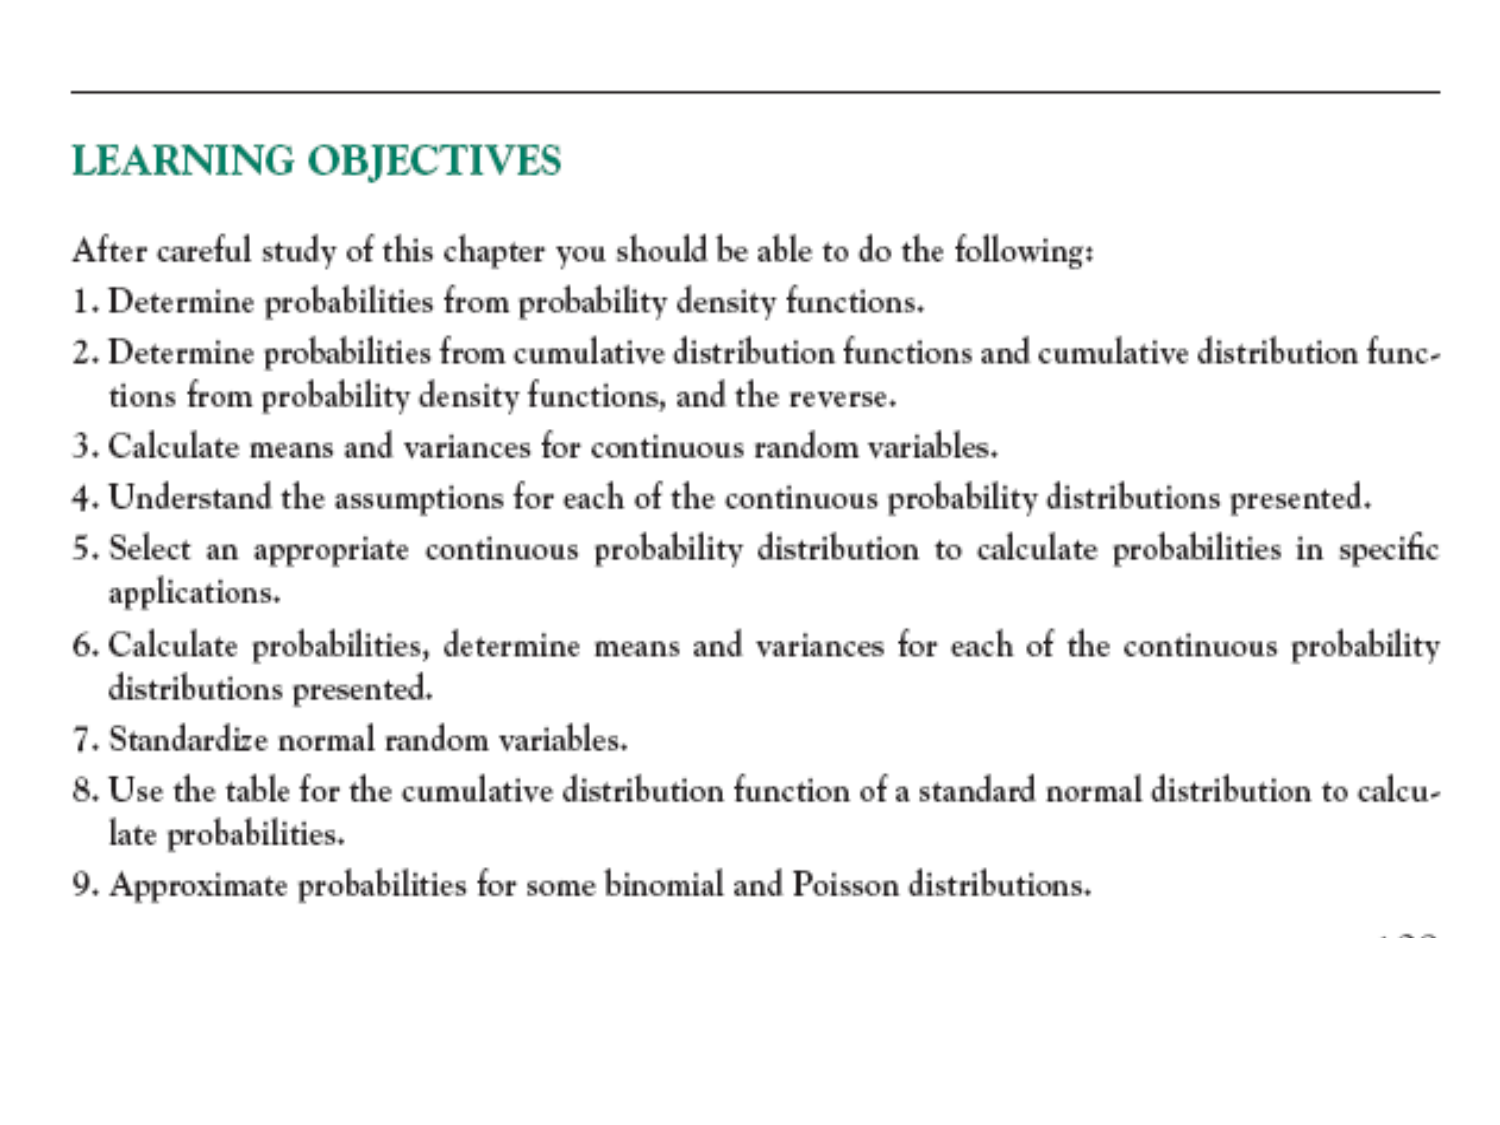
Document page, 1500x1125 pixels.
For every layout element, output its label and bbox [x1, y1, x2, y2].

picture [62, 74, 1451, 938]
